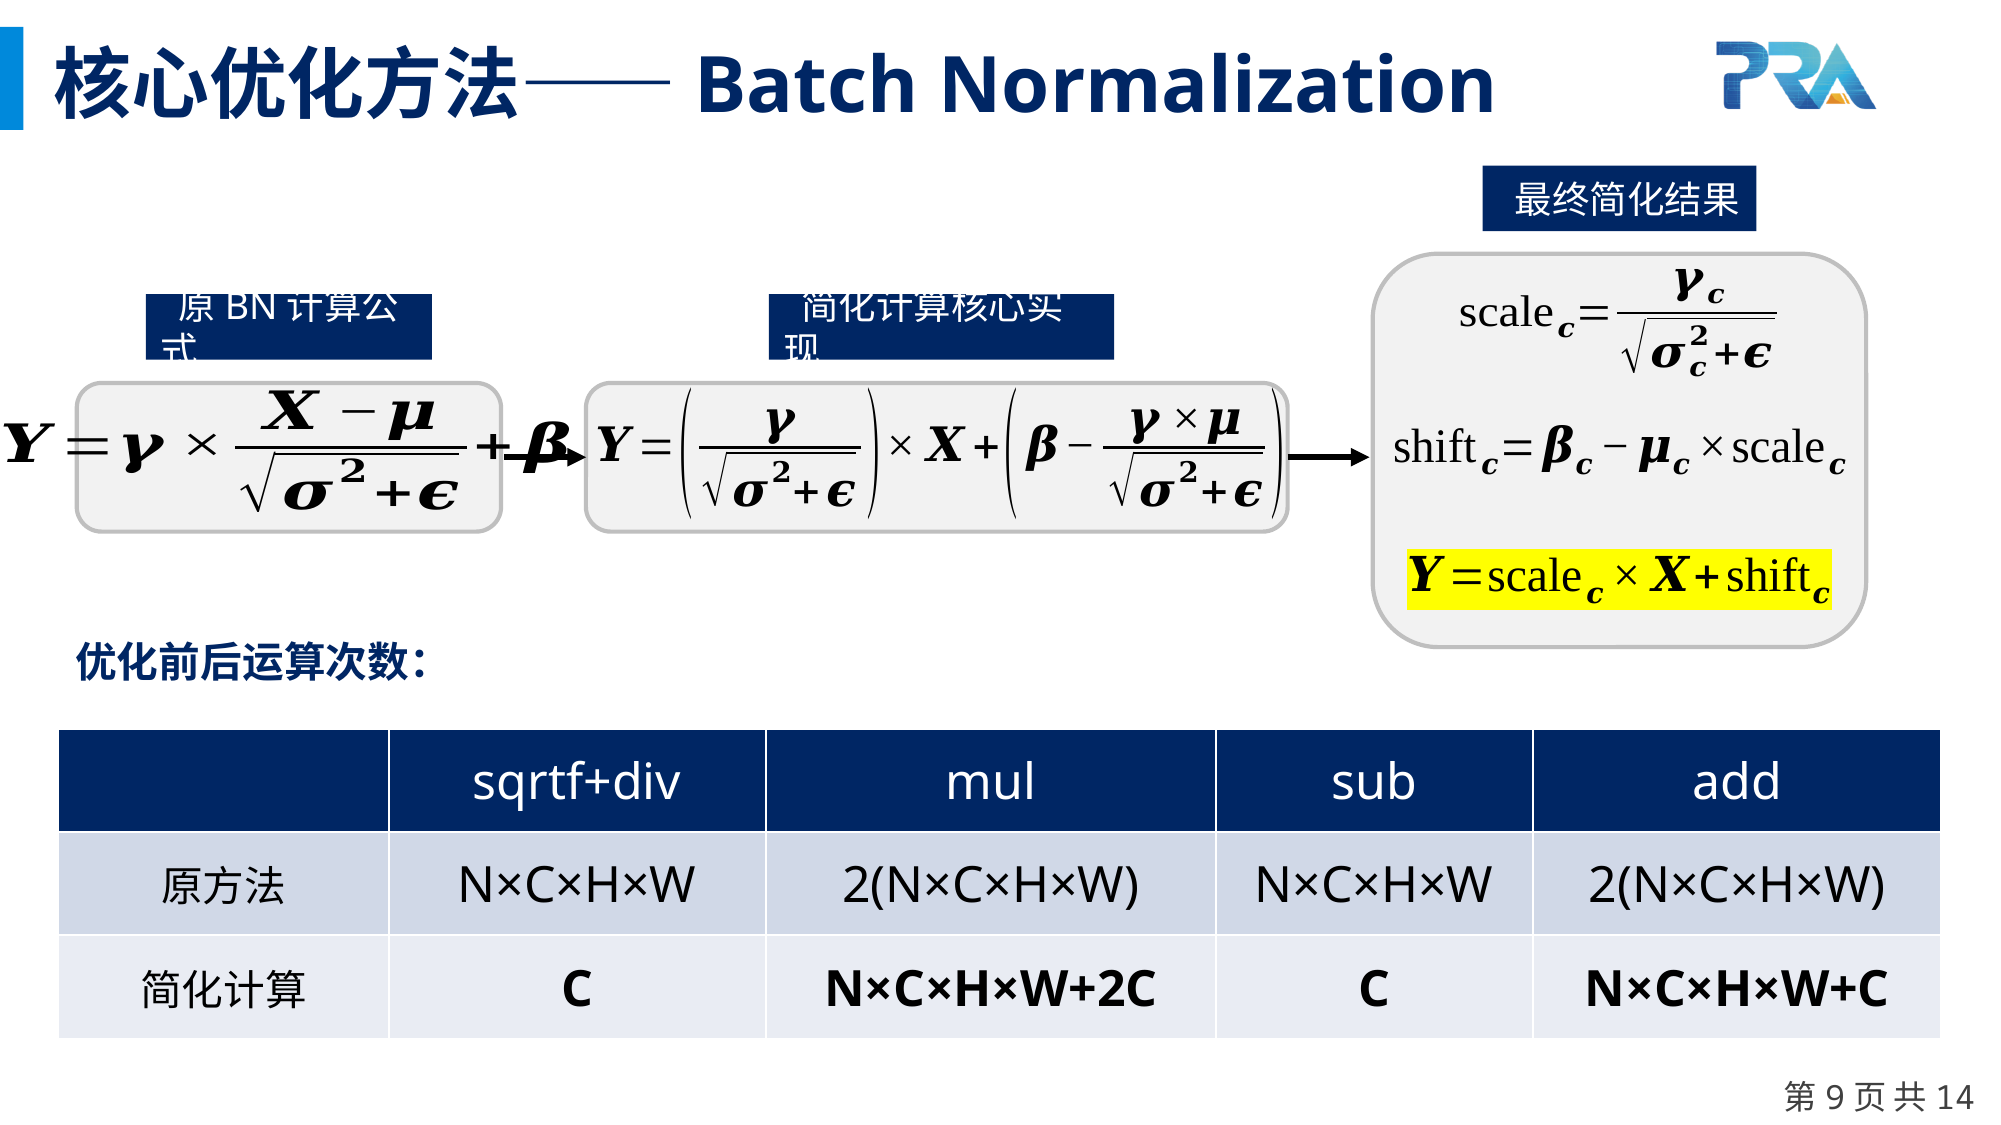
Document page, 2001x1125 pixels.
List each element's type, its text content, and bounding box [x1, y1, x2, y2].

table_cell 2(N×C×H×W) [1534, 833, 1940, 934]
text_box [1370, 251, 1869, 650]
text_box 原BN计算公式 [144, 292, 434, 362]
text_box 简化计算核心实现 [767, 292, 1116, 362]
text_box 第9页 共14页 [1769, 1061, 2000, 1125]
text_box [583, 380, 1290, 534]
table_cell N×C×H×W+2C [767, 936, 1215, 1038]
table_header sqrtf+div [390, 730, 765, 831]
text_box 最终简化结果 [1480, 163, 1758, 233]
table_cell 简化计算 [59, 936, 388, 1038]
table_cell N×C×H×W+C [1534, 936, 1940, 1038]
table_cell C [1217, 936, 1532, 1038]
table_cell N×C×H×W [390, 833, 765, 934]
table_header add [1534, 730, 1940, 831]
table_cell N×C×H×W [1217, 833, 1532, 934]
text_box 优化前后运算次数： [60, 603, 1045, 694]
table_cell C [390, 936, 765, 1038]
table_header sub [1217, 730, 1532, 831]
list 核心优化方法——Batch Normalization [39, 26, 1641, 138]
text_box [0, 382, 574, 532]
picture [1710, 35, 1883, 115]
table_header [59, 730, 388, 831]
table_cell 原方法 [59, 833, 388, 934]
table_cell 2(N×C×H×W) [767, 833, 1215, 934]
table_header mul [767, 730, 1215, 831]
